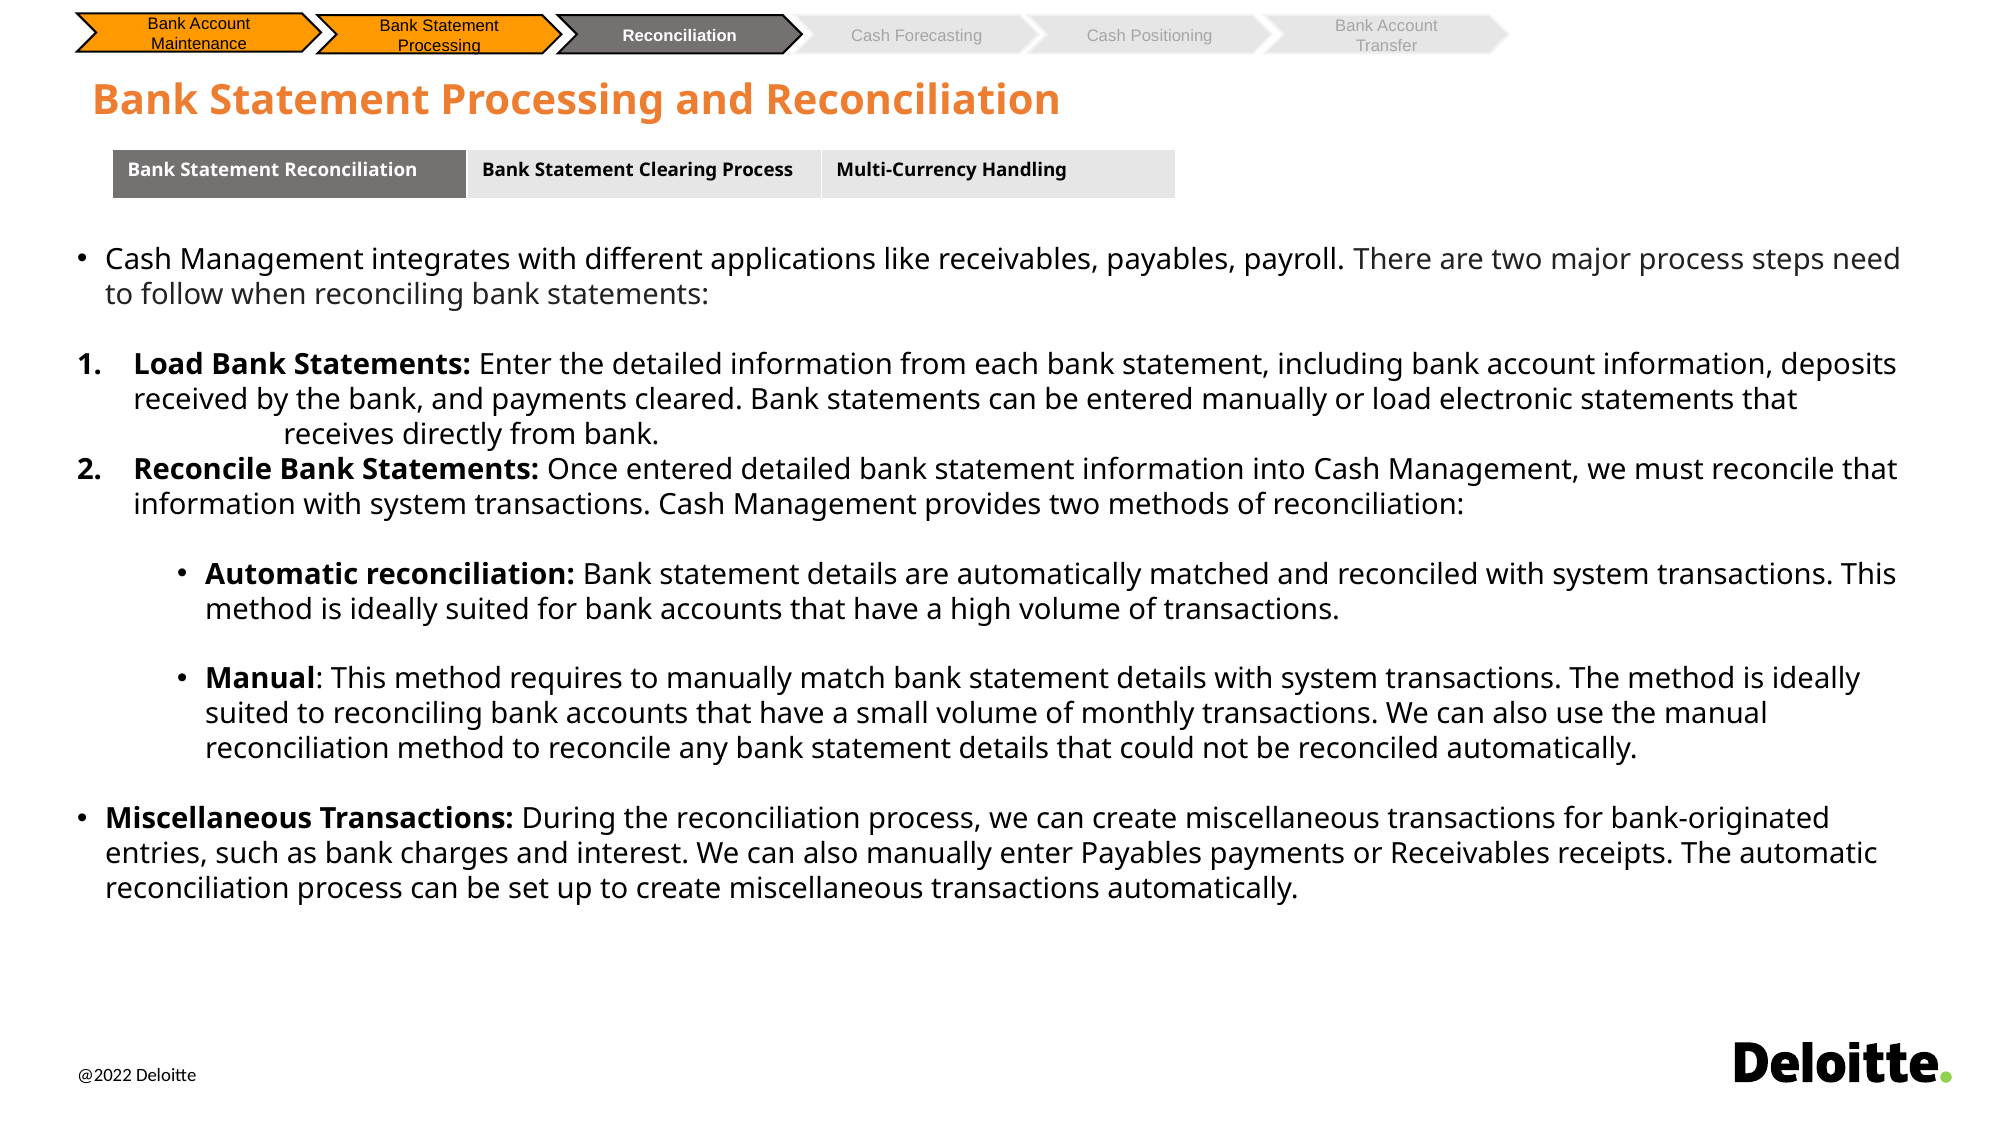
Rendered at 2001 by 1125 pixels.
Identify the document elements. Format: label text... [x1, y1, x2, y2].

text_box Bank Account Transfer [1264, 15, 1509, 54]
table_header Bank Statement Reconciliation [113, 150, 466, 198]
table_header Multi-Currency Handling [822, 150, 1175, 198]
table_header Bank Statement Clearing Process [468, 150, 821, 198]
text_box Reconciliation [557, 15, 802, 54]
text_box Bank Statement Processing and Reconciliation [77, 65, 1923, 118]
text_box Cash Forecasting [794, 15, 1039, 54]
text_box Bank Account Maintenance [77, 13, 322, 52]
text_box Cash Positioning [1027, 15, 1272, 54]
text_box Cash Management integrates with different applications like receivables, payables, payroll. There are two major process steps need to follow when reconciling bank statements: Load Bank Statements: Enter the detailed information from each bank statement, including bank account information, deposits received by the bank, and payments cleared. Bank statements can be entered manually or load electronic statements that receives directly from bank. Reconcile Bank Statements: Once entered detailed bank statement information into Cash Management, we must reconcile that information with system transactions. Cash Management provides two methods of reconciliation: Automatic reconciliation: Bank statement details are automatically matched and reconciled with system transactions. This method is ideally suited for bank accounts that have a high volume of transactions. Manual: This method requires to manually match bank statement details with system transactions. The method is ideally suited to reconciling bank accounts that have a small volume of monthly transactions. We can also use the manual reconciliation method to reconcile any bank statement details that could not be reconciled automatically. Miscellaneous Transactions: During the reconciliation process, we can create miscellaneous transactions for bank-originated entries, such as bank charges and interest. We can also manually enter Payables payments or Receivables receipts. The automatic reconciliation process can be set up to create miscellaneous transactions automatically. [77, 240, 1923, 977]
text_box Bank Statement Processing [317, 15, 562, 54]
